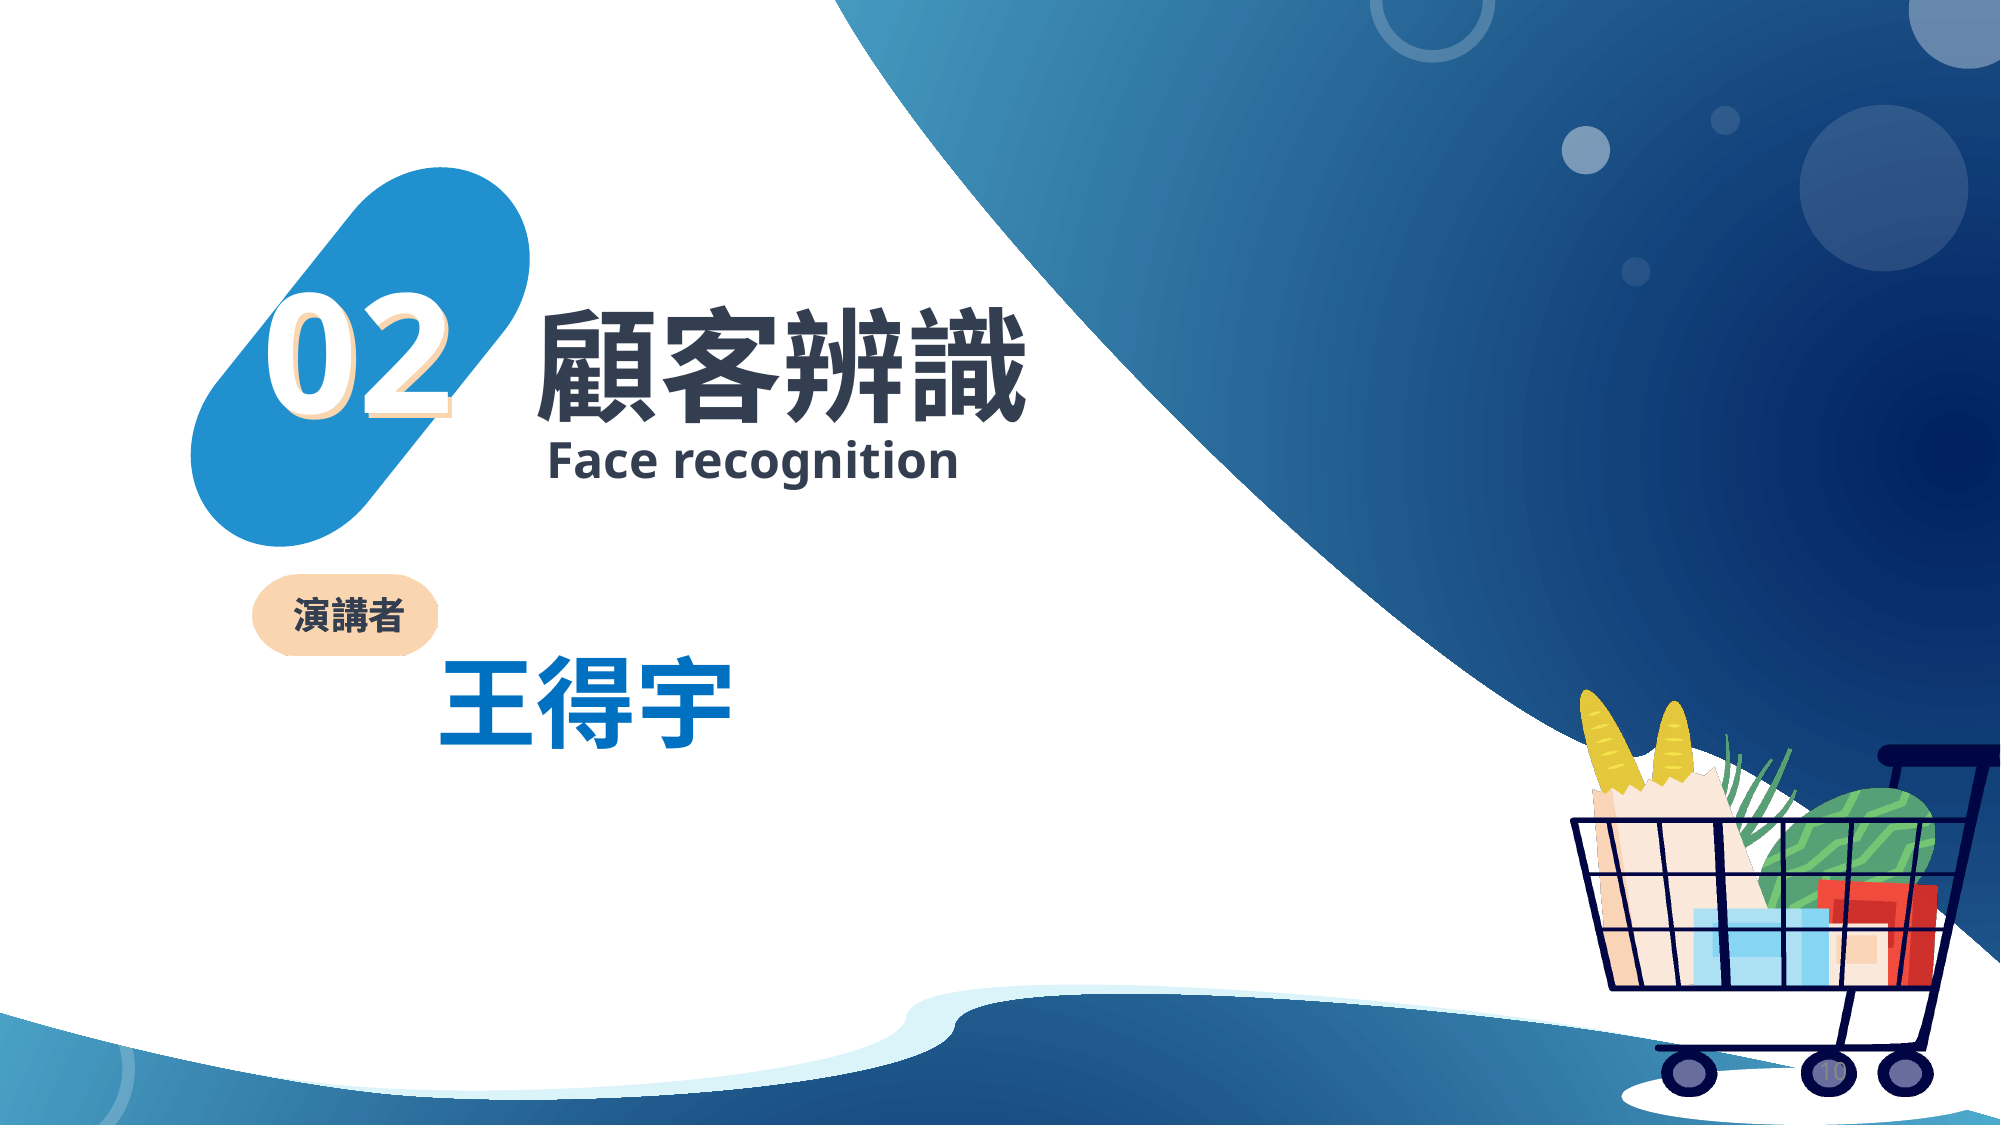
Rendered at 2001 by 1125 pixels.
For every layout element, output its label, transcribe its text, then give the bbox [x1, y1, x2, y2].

text_box 演講者 [278, 557, 452, 678]
slide_number ‹#› [1412, 1042, 1863, 1103]
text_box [247, 238, 519, 462]
picture [1570, 689, 2001, 1097]
text_box Face recognition [531, 421, 2000, 497]
text_box 王得宇 [359, 632, 815, 768]
text_box 顧客辨識 [524, 298, 1182, 448]
picture [252, 574, 278, 656]
